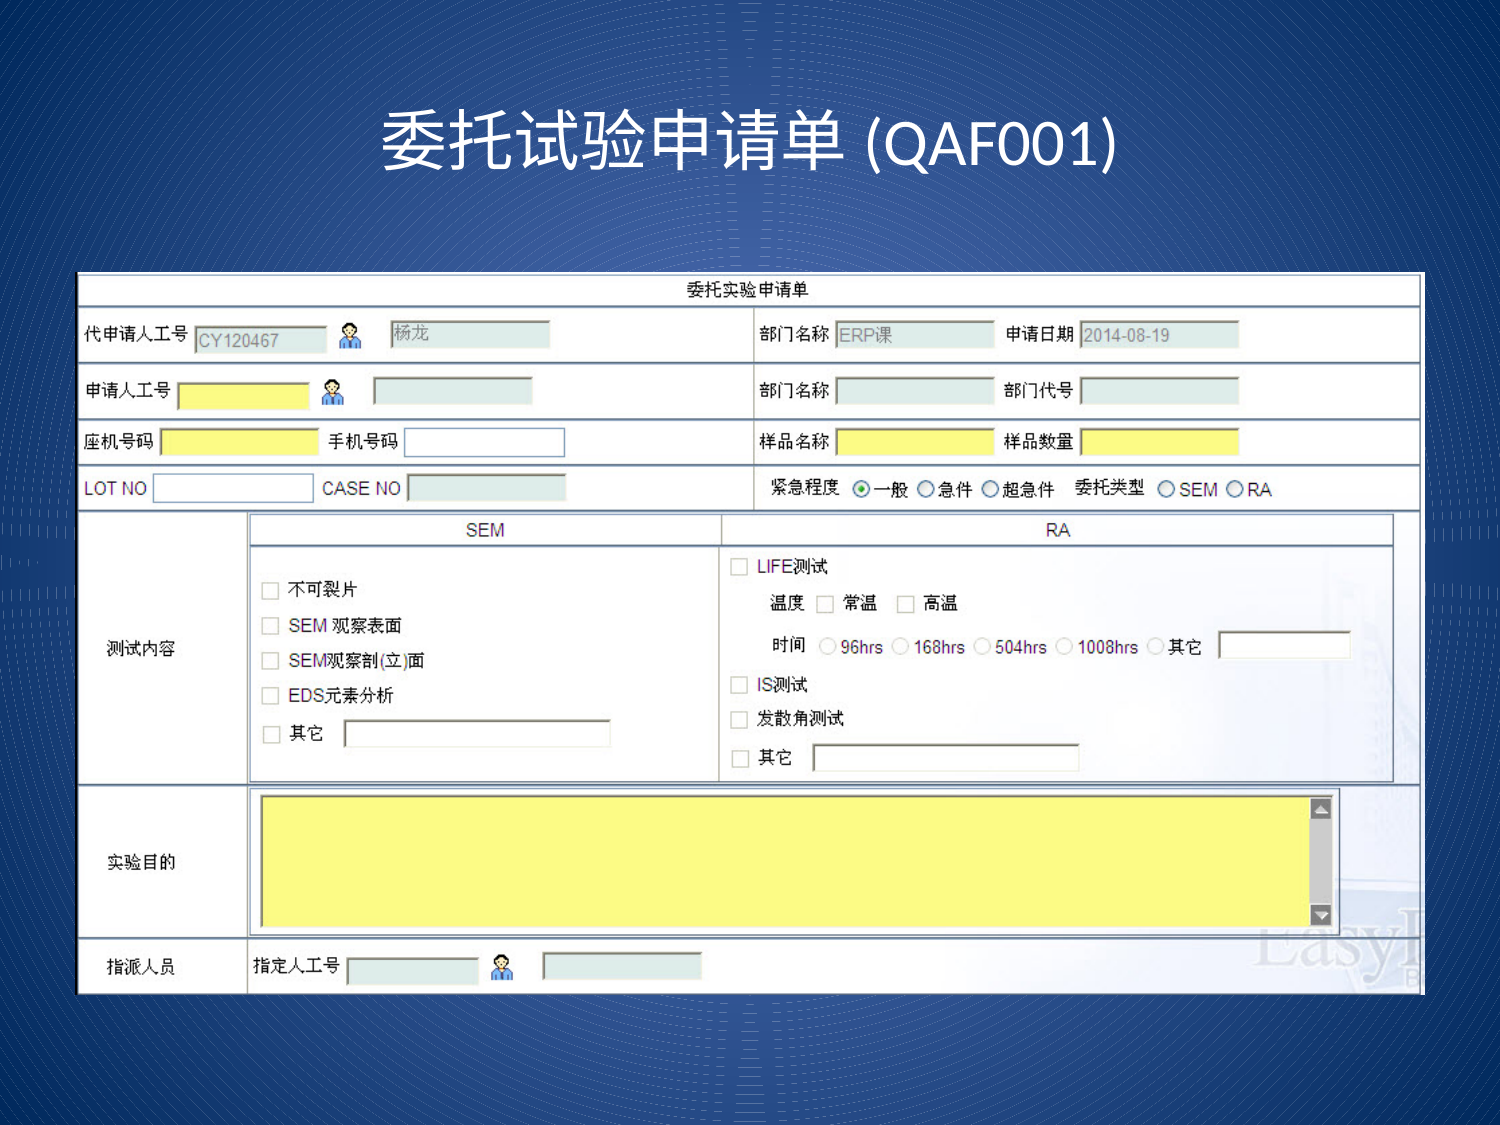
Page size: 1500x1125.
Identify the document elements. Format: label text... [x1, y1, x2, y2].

title 委托试验申请单(QAF001) [75, 45, 1425, 233]
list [74, 272, 1426, 996]
